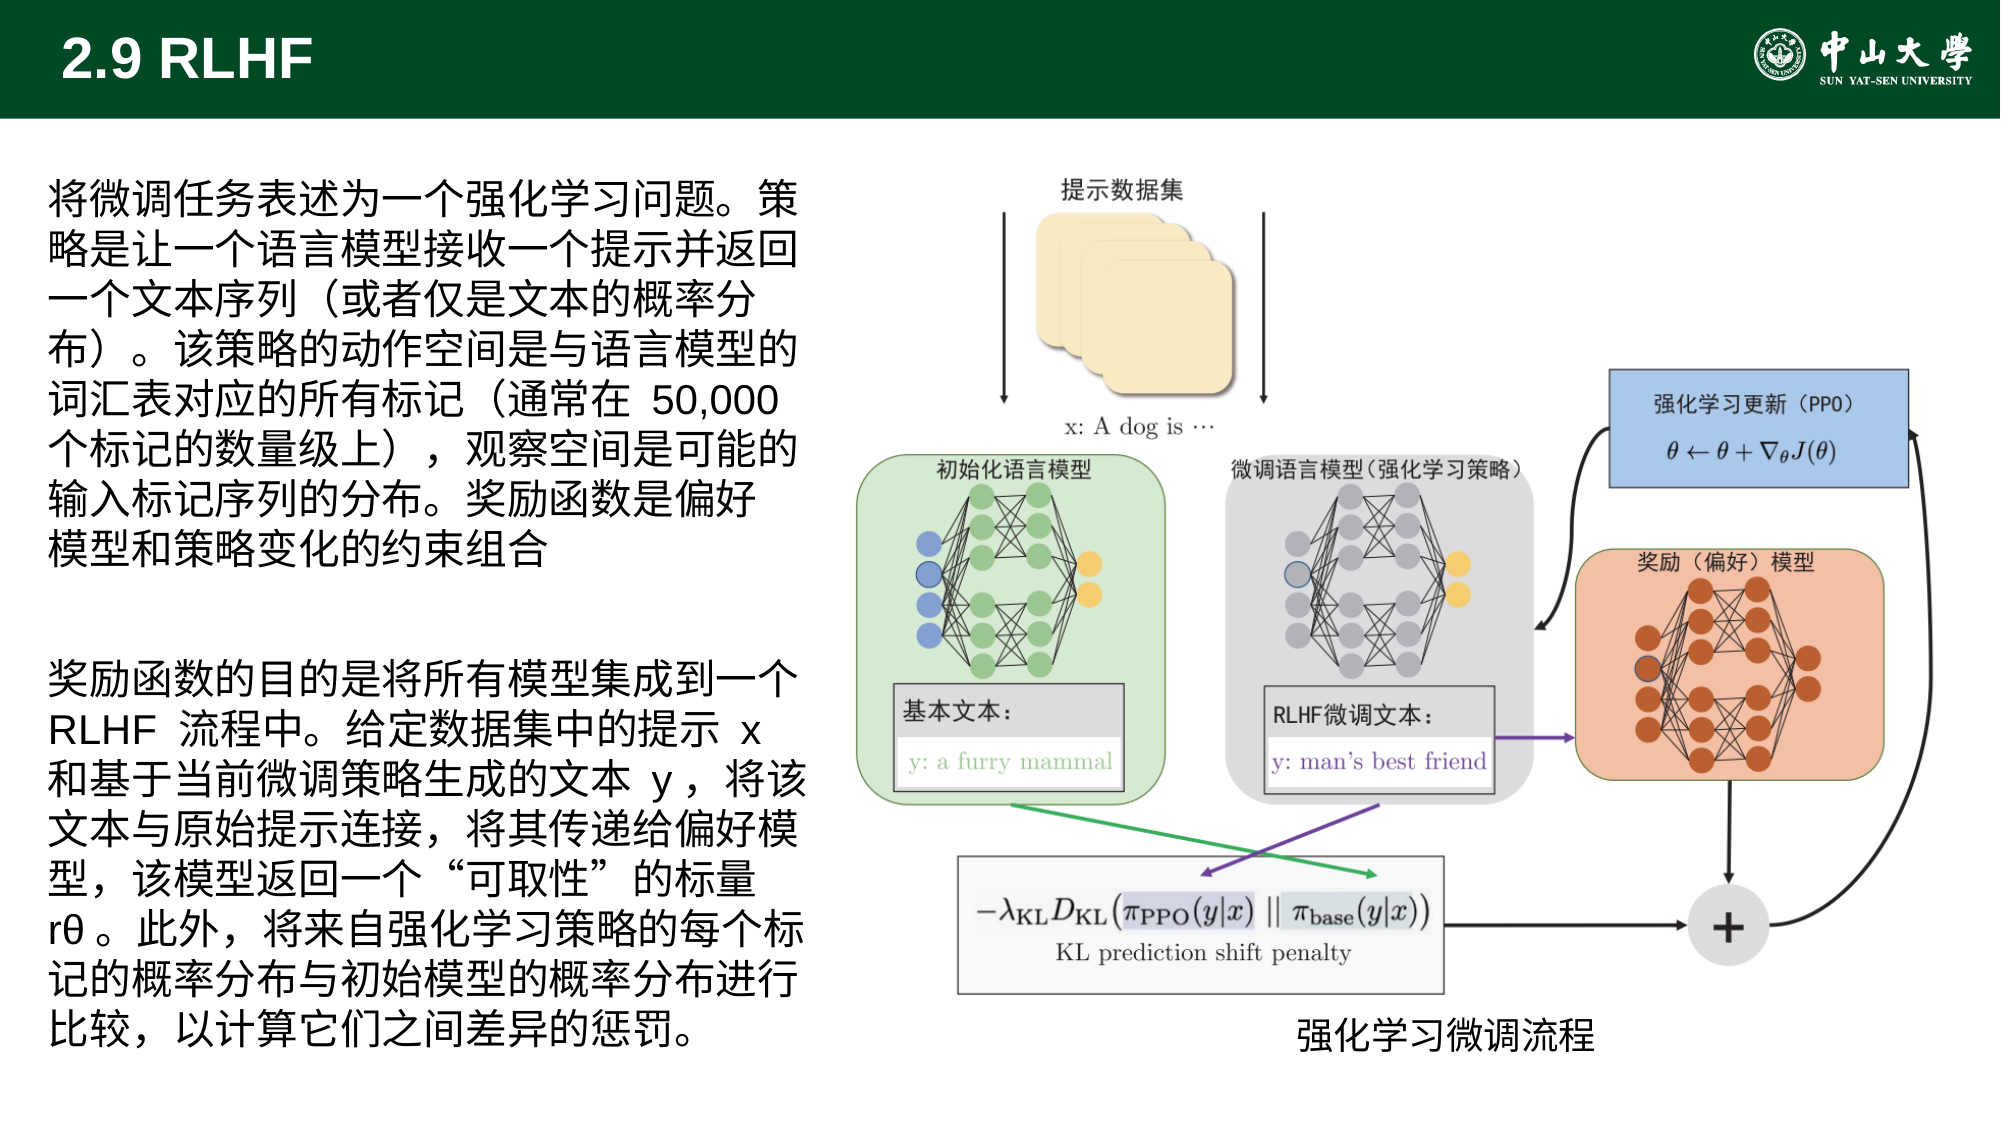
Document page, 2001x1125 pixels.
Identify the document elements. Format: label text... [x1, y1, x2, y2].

picture [804, 165, 1967, 1005]
title 2.9 RLHF [46, 0, 1723, 119]
text_box 奖励函数的目的是将所有模型集成到一个 RLHF 流程中。给定数据集中的提示 x 和基于当前微调策略生成的文本 y，将该文本与原始提示连接，将其传递给偏好模型，该模型返回一个“可取性”的标量 rθ。此外，将来自强化学习策略的每个标记的概率分布与初始模型的概率分布进行比较，以计算它们之间差异的惩罚。 [33, 645, 830, 1061]
text_box 将微调任务表述为一个强化学习问题。策略是让一个语言模型接收一个提示并返回一个文本序列（或者仅是文本的概率分布）。该策略的动作空间是与语言模型的词汇表对应的所有标记（通常在 50,000 个标记的数量级上），观察空间是可能的输入标记序列的分布。奖励函数是偏好 模型和策略变化的约束组合 [33, 165, 804, 580]
text_box 强化学习微调流程 [1281, 1004, 2000, 1065]
picture [1740, 11, 2000, 107]
